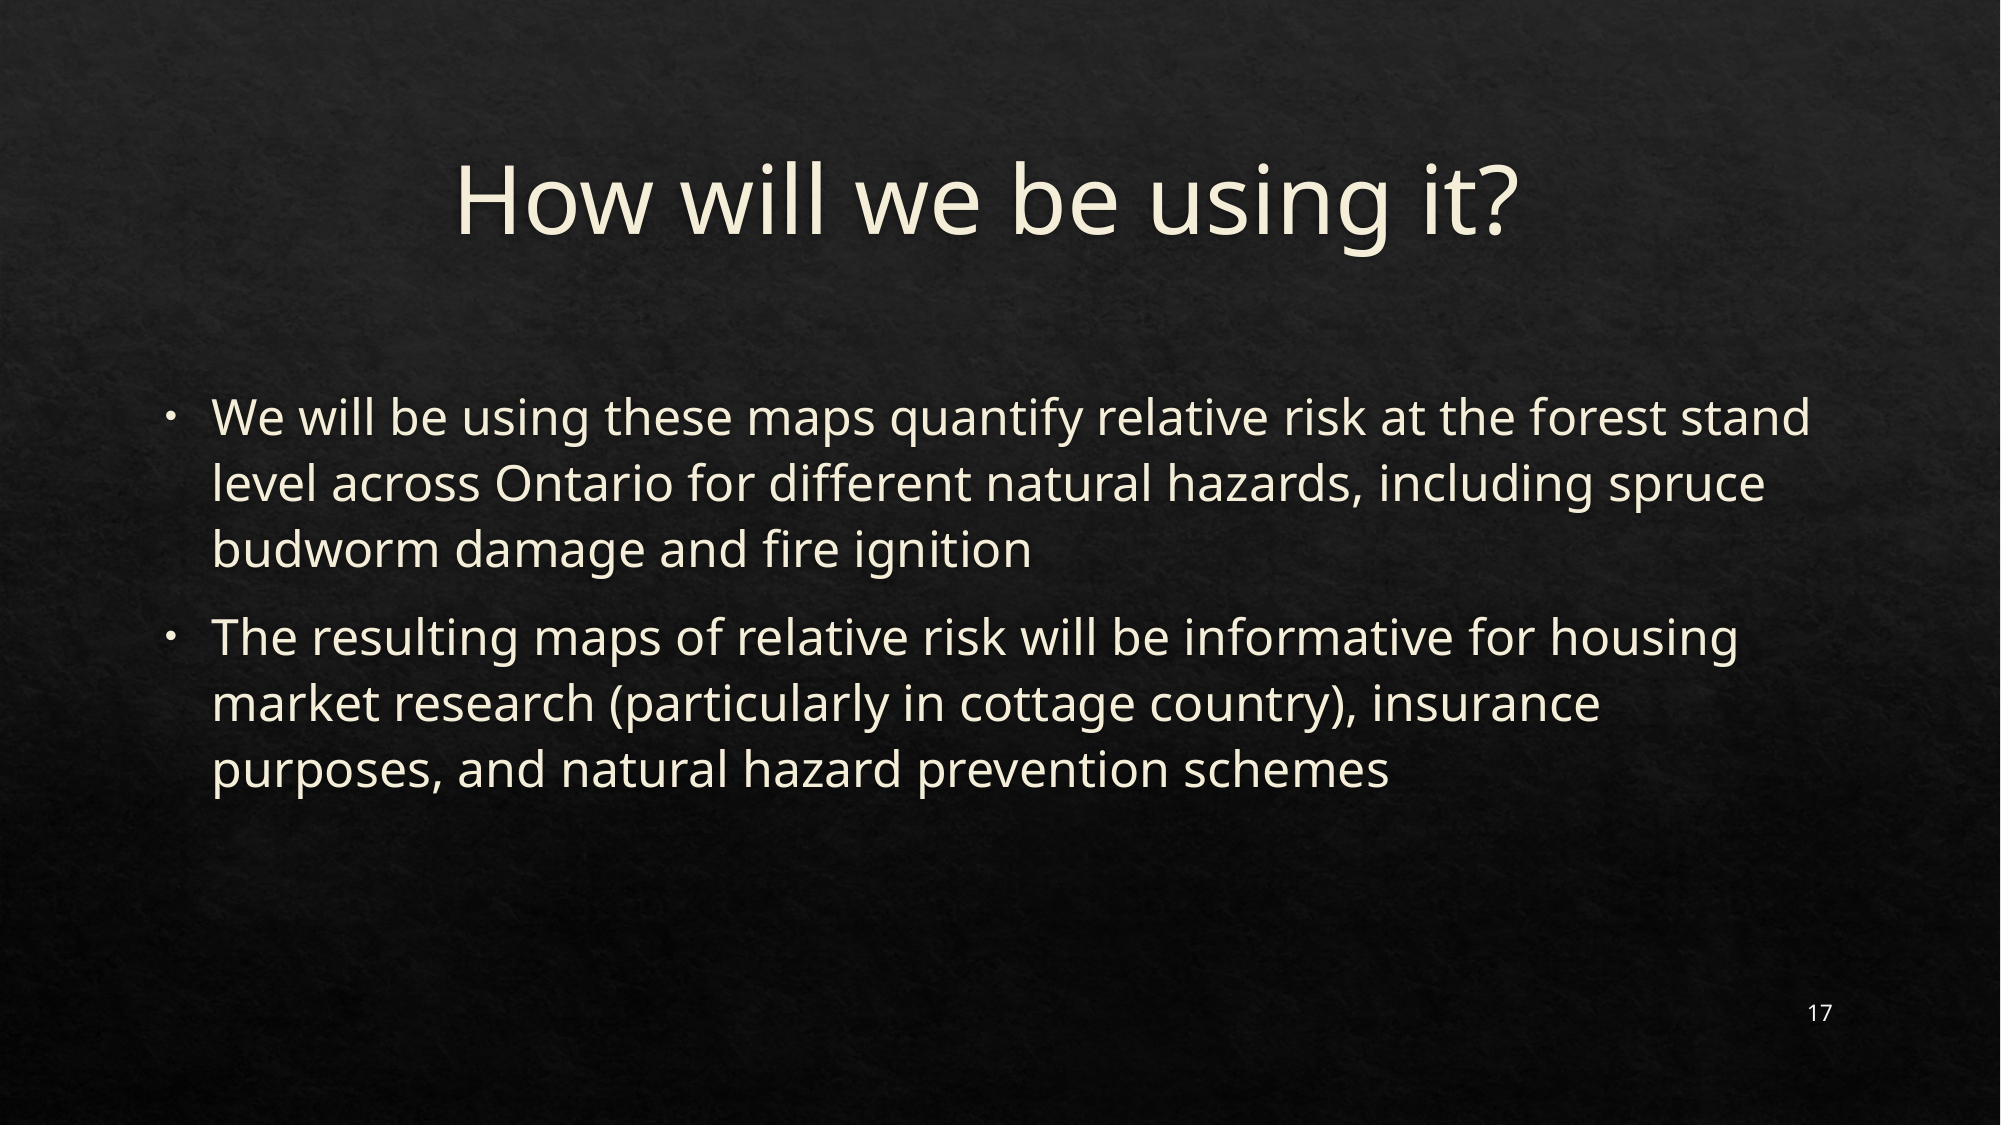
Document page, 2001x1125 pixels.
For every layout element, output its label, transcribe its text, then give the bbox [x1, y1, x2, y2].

list We will be using these maps quantify relative risk at the forest stand level across Ontario for different natural hazards, including spruce budworm damage and fire ignition The resulting maps of relative risk will be informative for housing market research (particularly in cottage country), insurance purposes, and natural hazard prevention schemes [149, 371, 1849, 867]
slide_number 17 [1724, 984, 1849, 1045]
title How will we be using it? [149, 99, 1849, 307]
